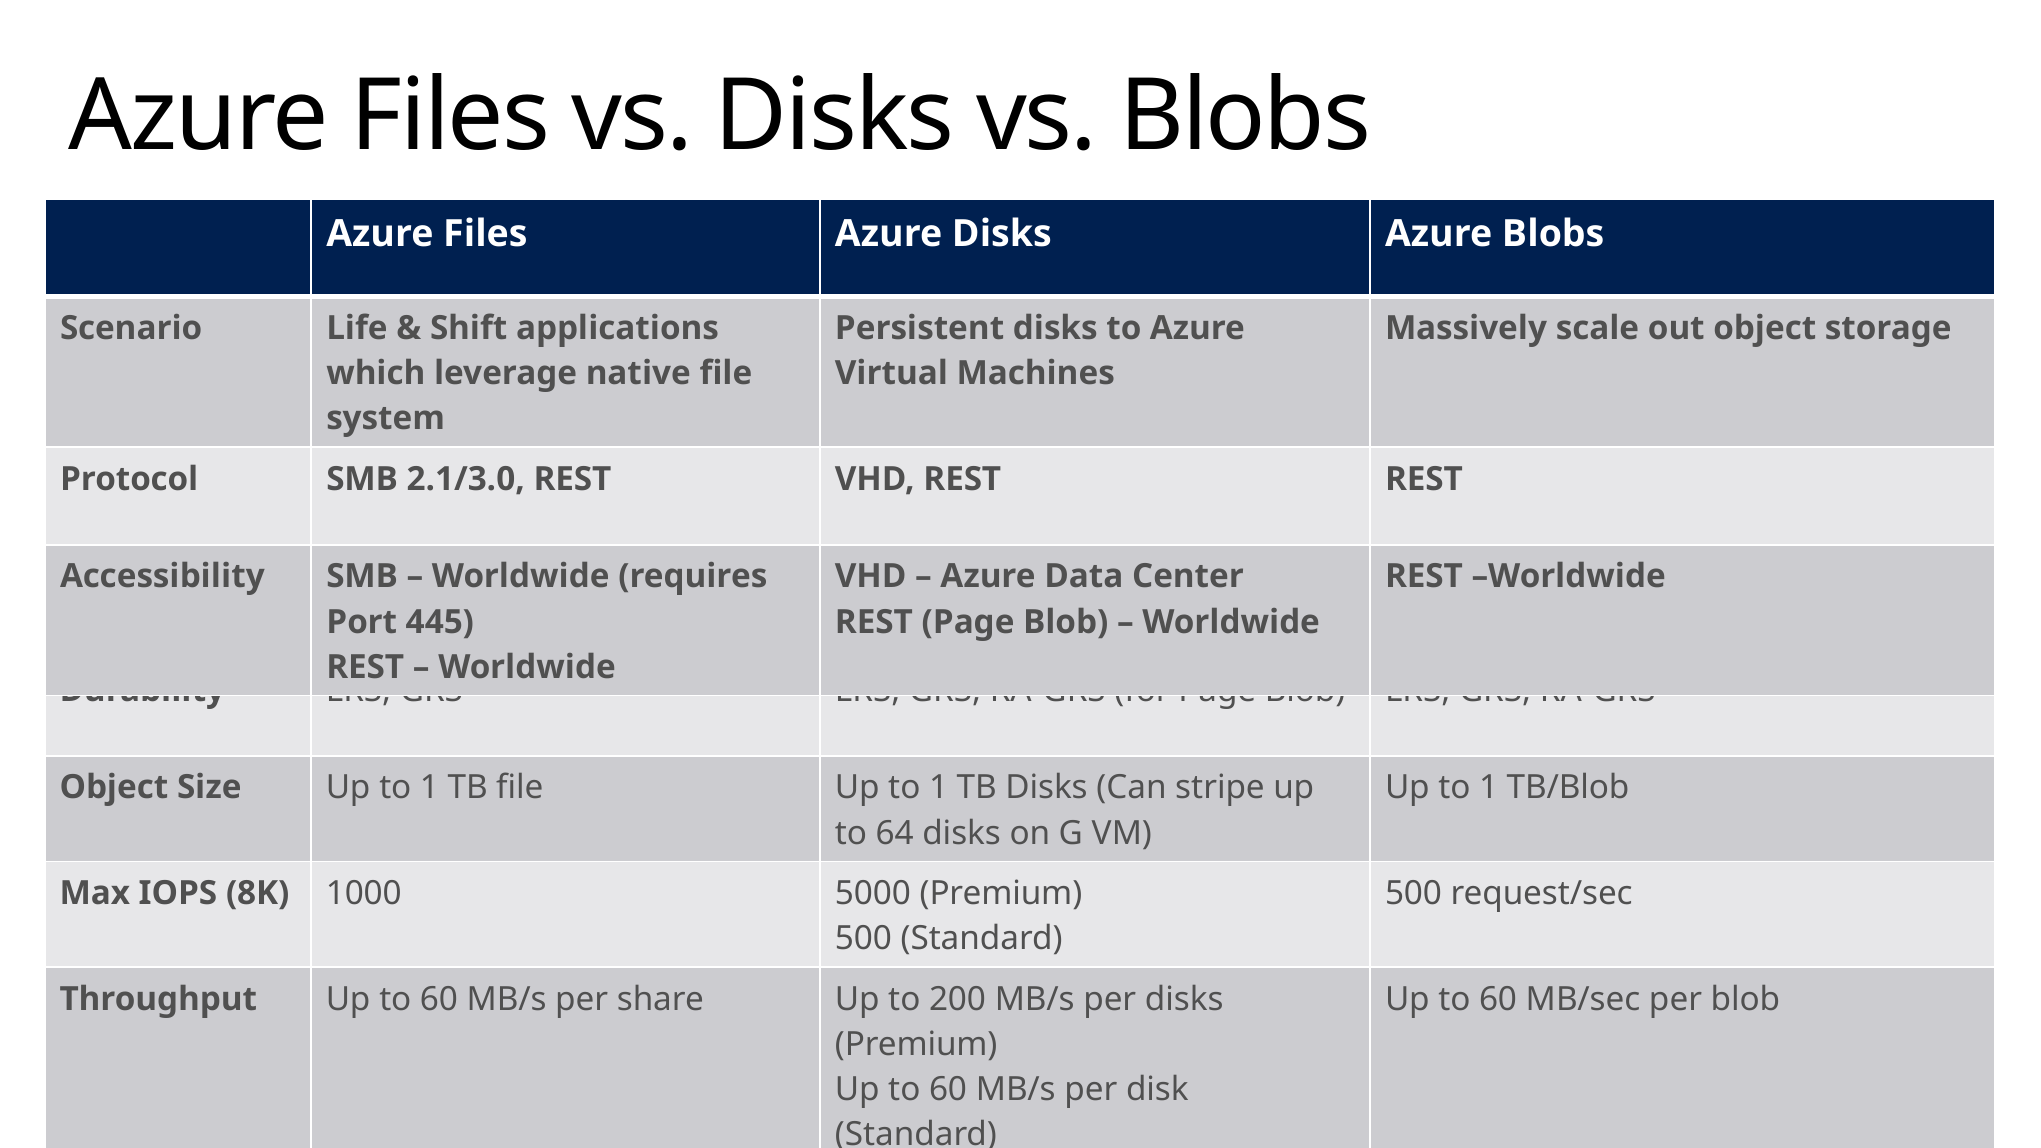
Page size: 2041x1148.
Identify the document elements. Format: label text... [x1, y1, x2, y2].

table_cell VHD – Azure Data Center REST (Page Blob) – Worldwide [821, 546, 1369, 695]
table_cell Massively scale out object storage [1371, 299, 1994, 446]
table_cell Max IOPS (8K) [46, 862, 310, 966]
table_cell Object Size [46, 757, 310, 861]
table_cell Accessibility [46, 546, 310, 695]
table_cell Protocol [46, 448, 310, 544]
table_header Azure Files [312, 200, 819, 294]
table_header Azure Blobs [1371, 200, 1994, 294]
table_cell Up to 1 TB file [312, 757, 819, 861]
table_cell Persistent disks to Azure Virtual Machines [821, 299, 1369, 446]
table_cell SMB – Worldwide (requires Port 445) REST – Worldwide [312, 546, 819, 695]
table_cell Up to 60 MB/sec per blob [1371, 968, 1994, 1148]
table_cell 1000 [312, 862, 819, 966]
table_cell LRS, GRS [312, 696, 819, 755]
table_header [46, 200, 310, 294]
table_cell REST [1371, 448, 1994, 544]
table_cell LRS, GRS, RA-GRS (for Page Blob) [821, 696, 1369, 755]
title Azure Files vs. Disks vs. Blobs [45, 48, 1996, 198]
table_cell 500 request/sec [1371, 862, 1994, 966]
table_cell 5000 (Premium) 500 (Standard) [821, 862, 1369, 966]
table_cell Up to 200 MB/s per disks (Premium) Up to 60 MB/s per disk (Standard) [821, 968, 1369, 1148]
table_cell Durability [46, 696, 310, 755]
table_cell Up to 1 TB/Blob [1371, 757, 1994, 861]
table_cell Up to 60 MB/s per share [312, 968, 819, 1148]
table_cell REST –Worldwide [1371, 546, 1994, 695]
table_header Azure Disks [821, 200, 1369, 294]
table_cell VHD, REST [821, 448, 1369, 544]
table_cell Scenario [46, 299, 310, 446]
table_cell Throughput [46, 968, 310, 1148]
table_cell Up to 1 TB Disks (Can stripe up to 64 disks on G VM) [821, 757, 1369, 861]
table_cell SMB 2.1/3.0, REST [312, 448, 819, 544]
table_cell LRS, GRS, RA-GRS [1371, 696, 1994, 755]
table_cell Life & Shift applications which leverage native file system [312, 299, 819, 446]
